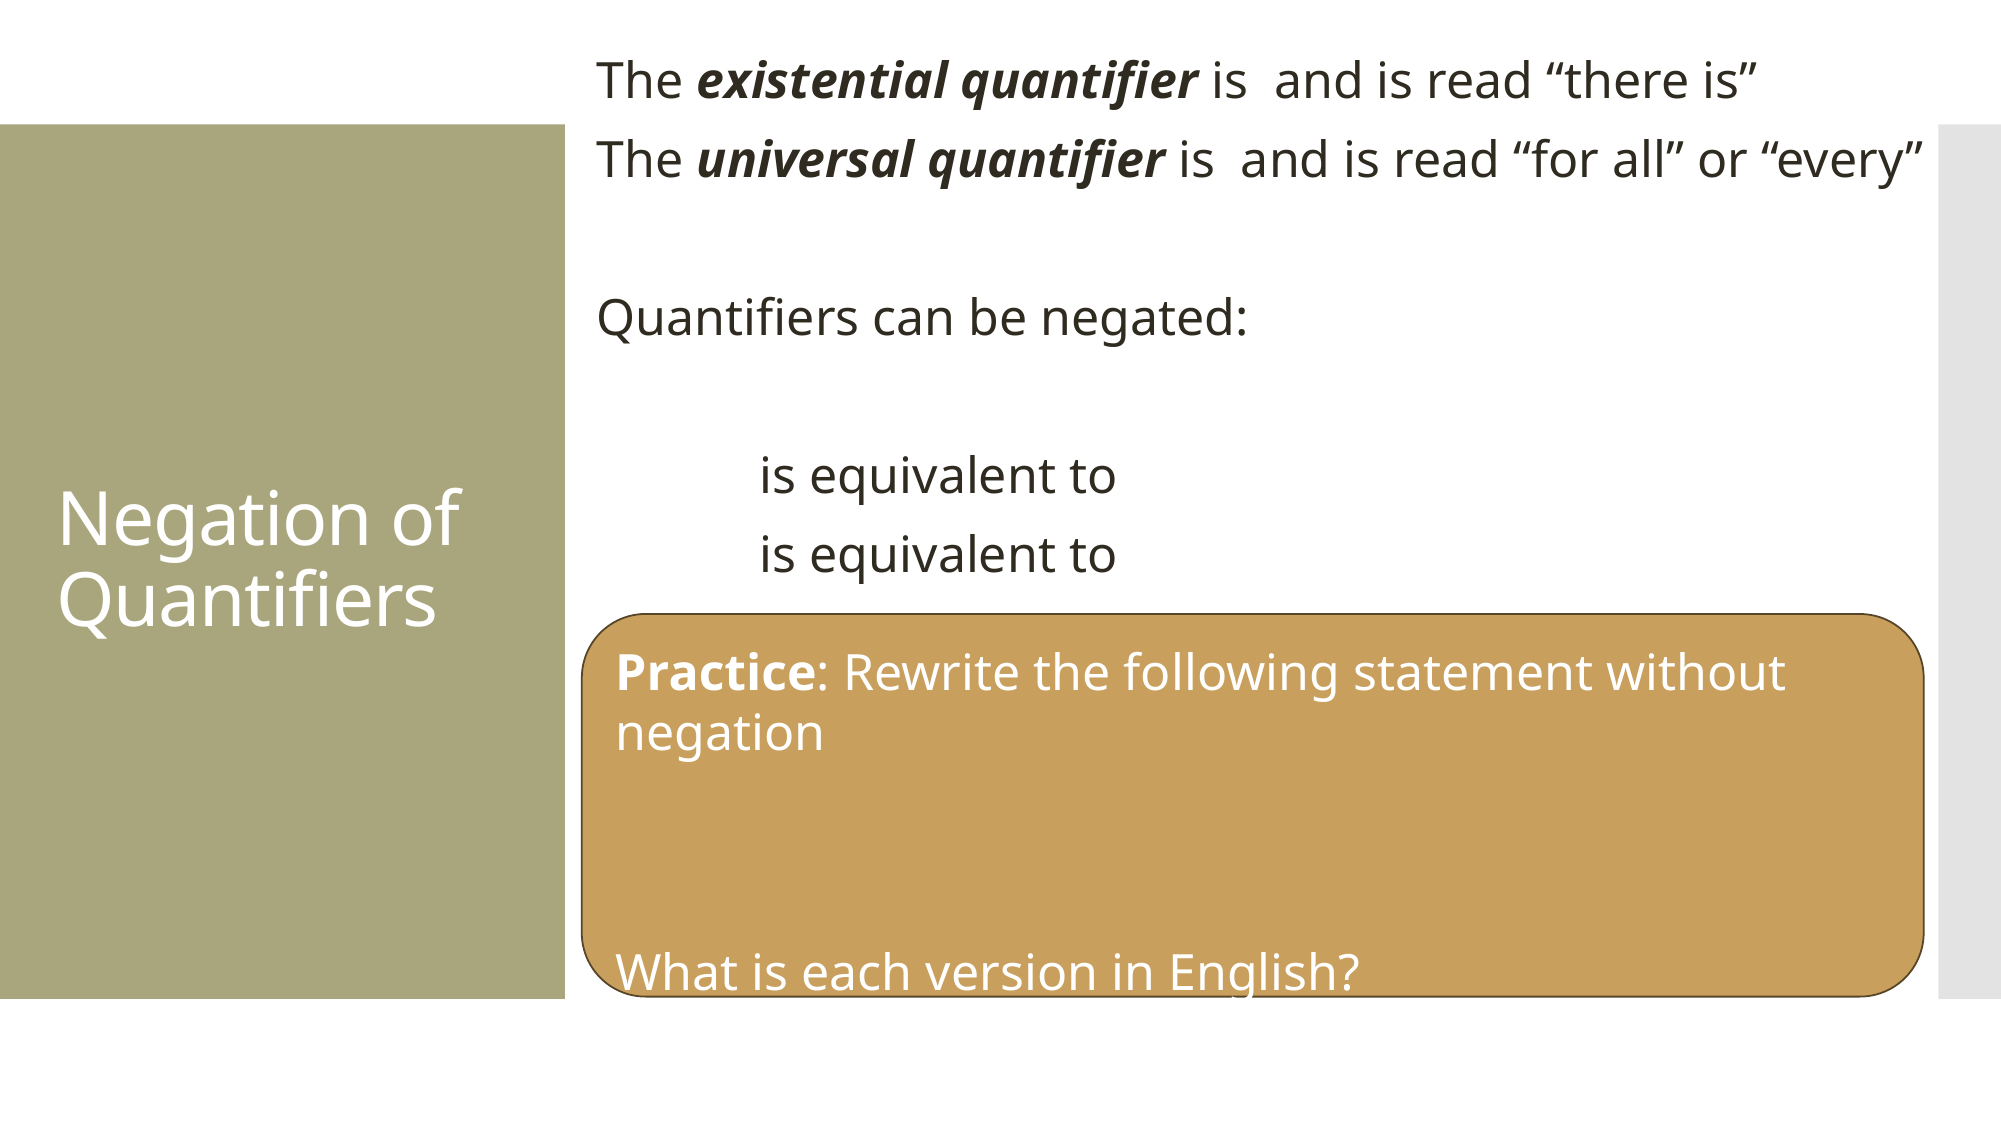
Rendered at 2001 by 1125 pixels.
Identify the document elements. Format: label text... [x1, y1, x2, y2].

title Negation of Quantifiers [41, 184, 532, 940]
